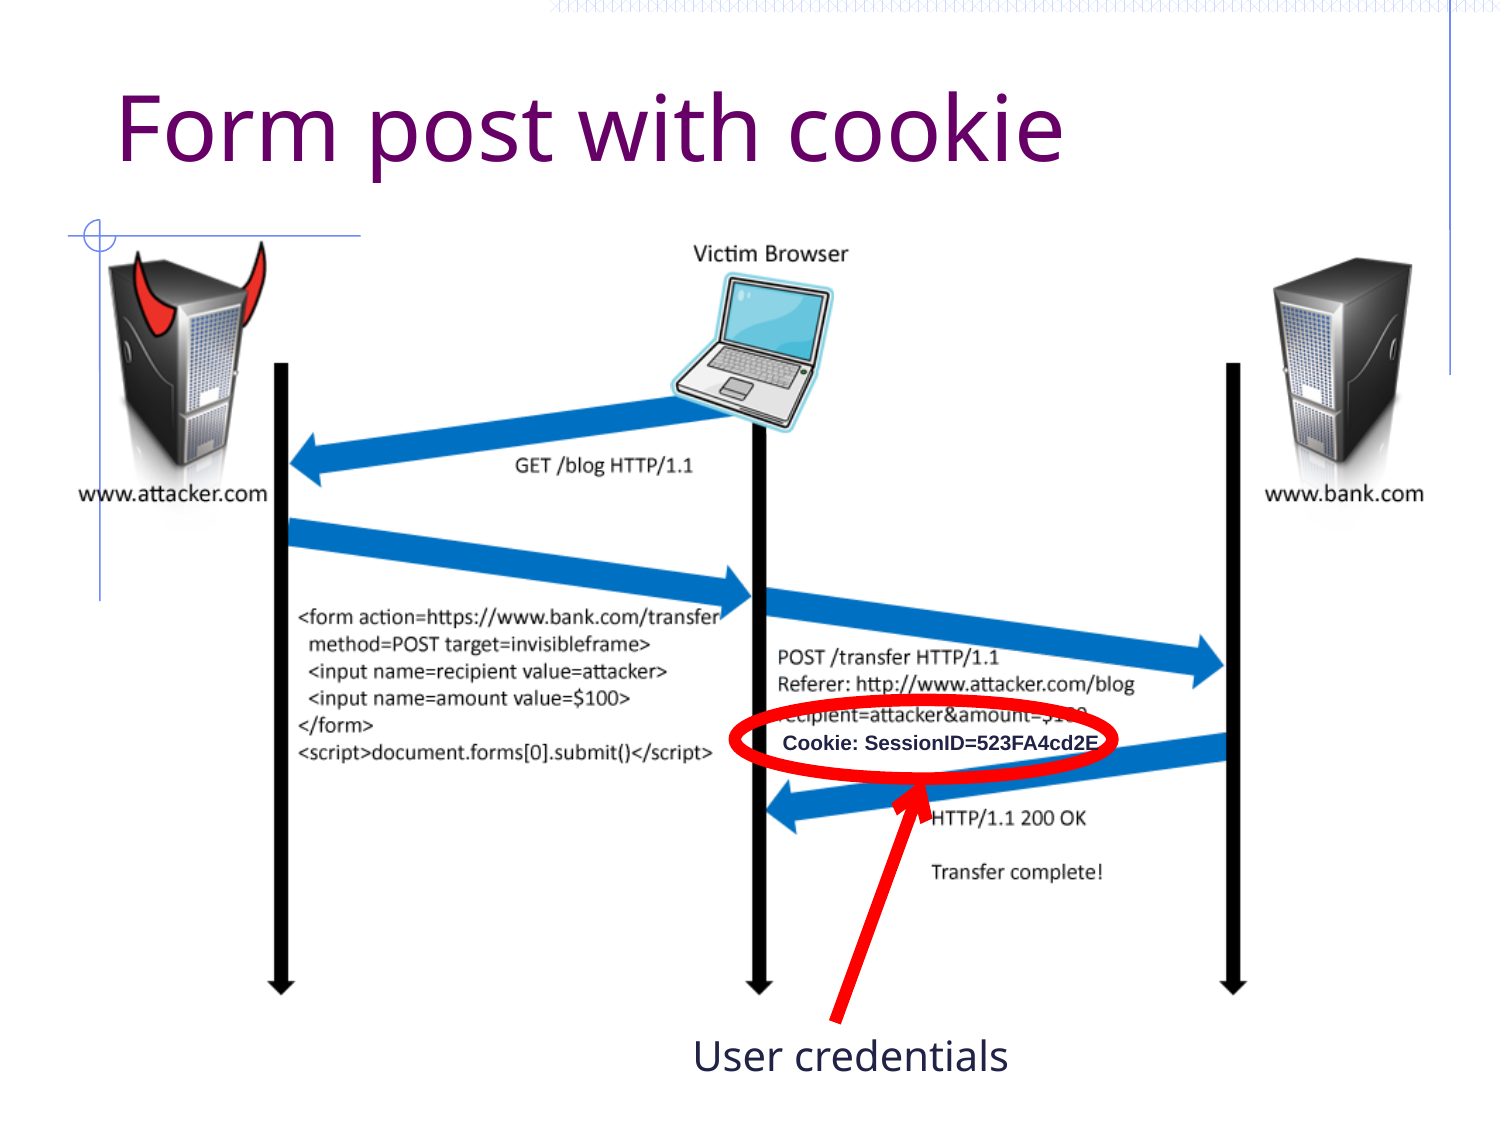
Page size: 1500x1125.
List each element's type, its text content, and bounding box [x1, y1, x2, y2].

title Form post with cookie [99, 49, 1376, 188]
picture [67, 239, 1438, 1125]
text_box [687, 699, 1113, 1089]
